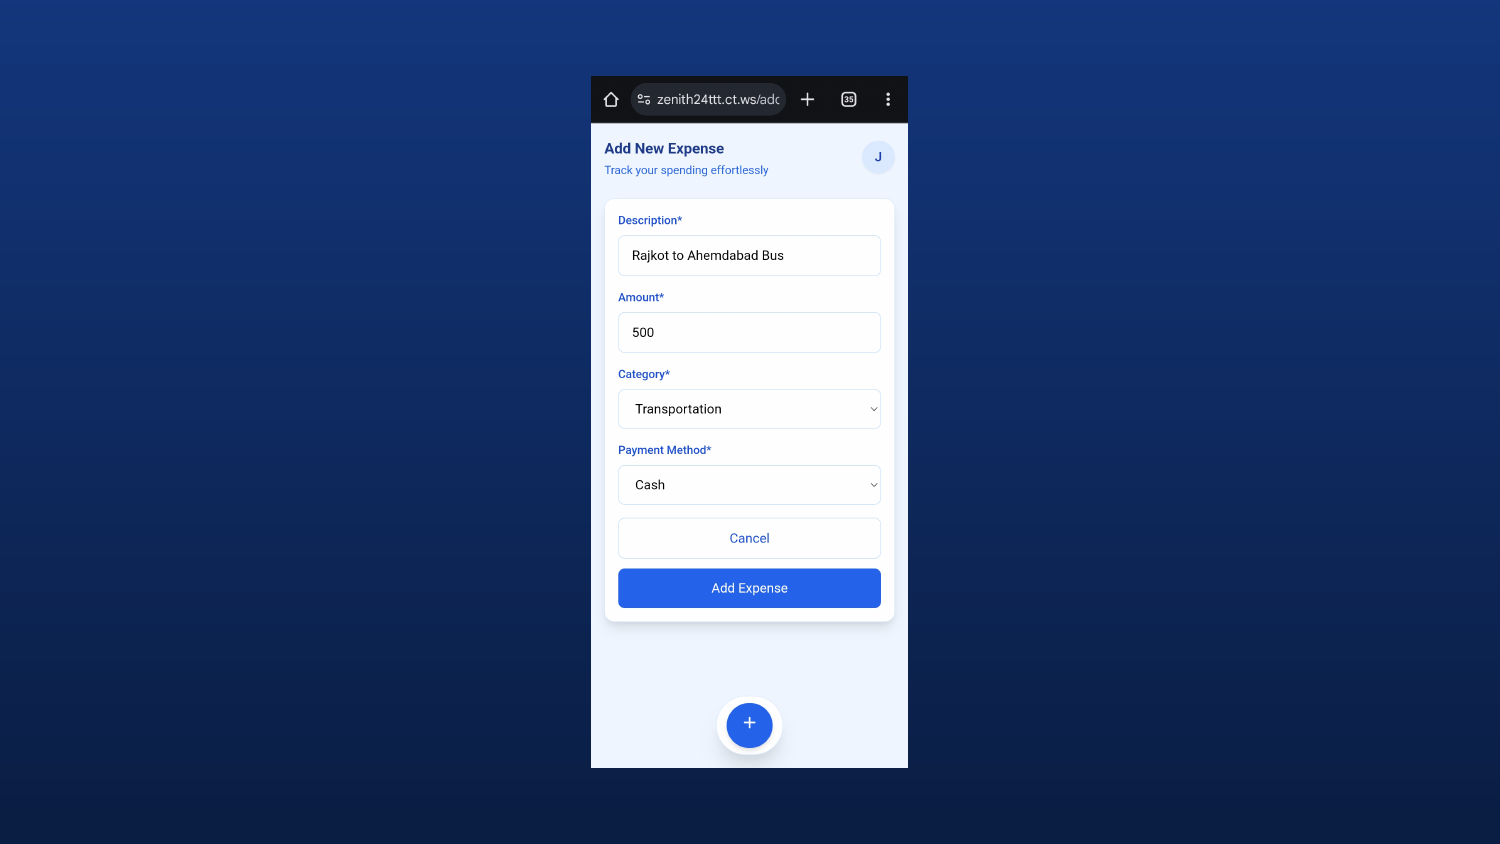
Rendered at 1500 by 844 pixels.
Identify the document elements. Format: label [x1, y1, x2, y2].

picture [591, 76, 909, 768]
